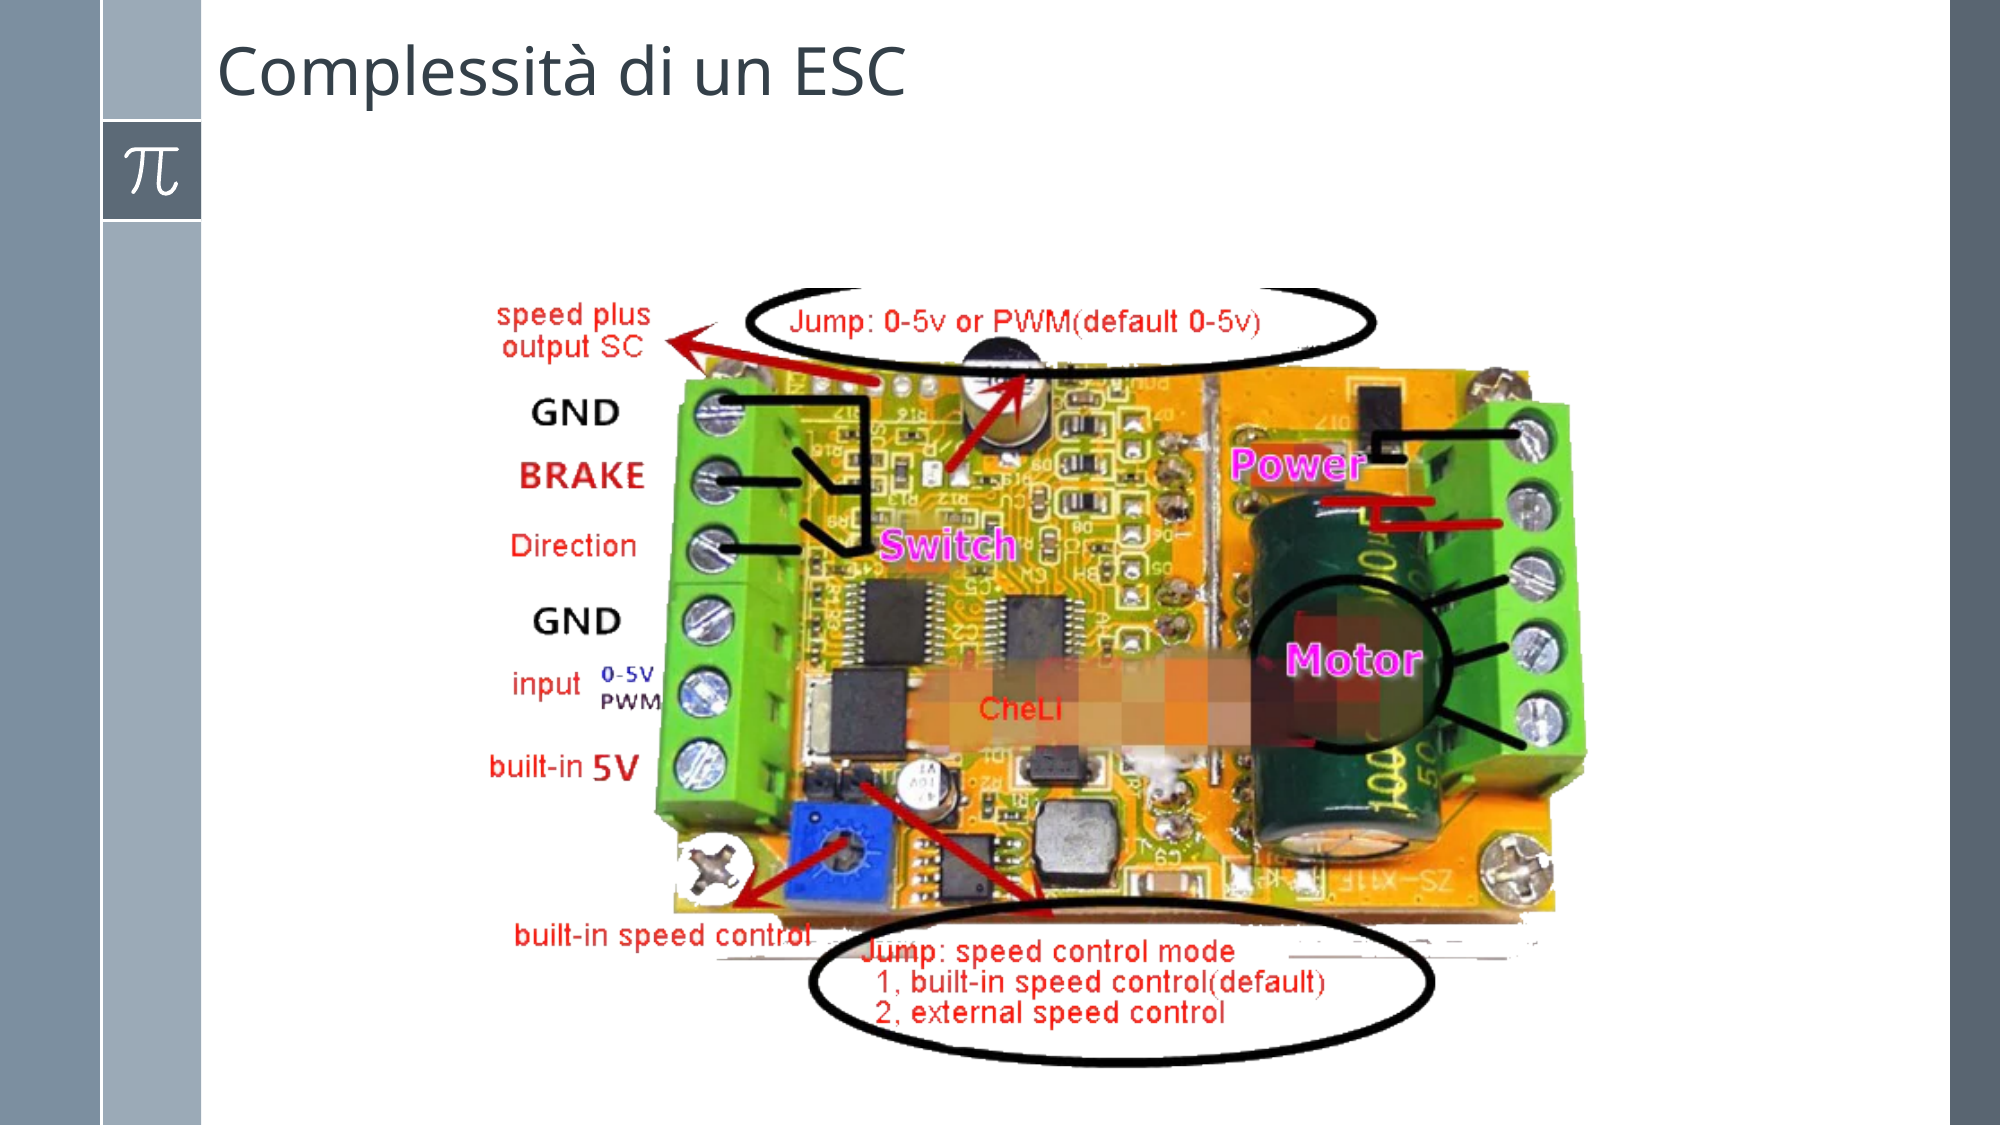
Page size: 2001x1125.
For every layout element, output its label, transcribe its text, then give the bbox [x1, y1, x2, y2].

title Complessità di un ESC [201, 0, 1233, 118]
picture [489, 288, 1592, 1074]
